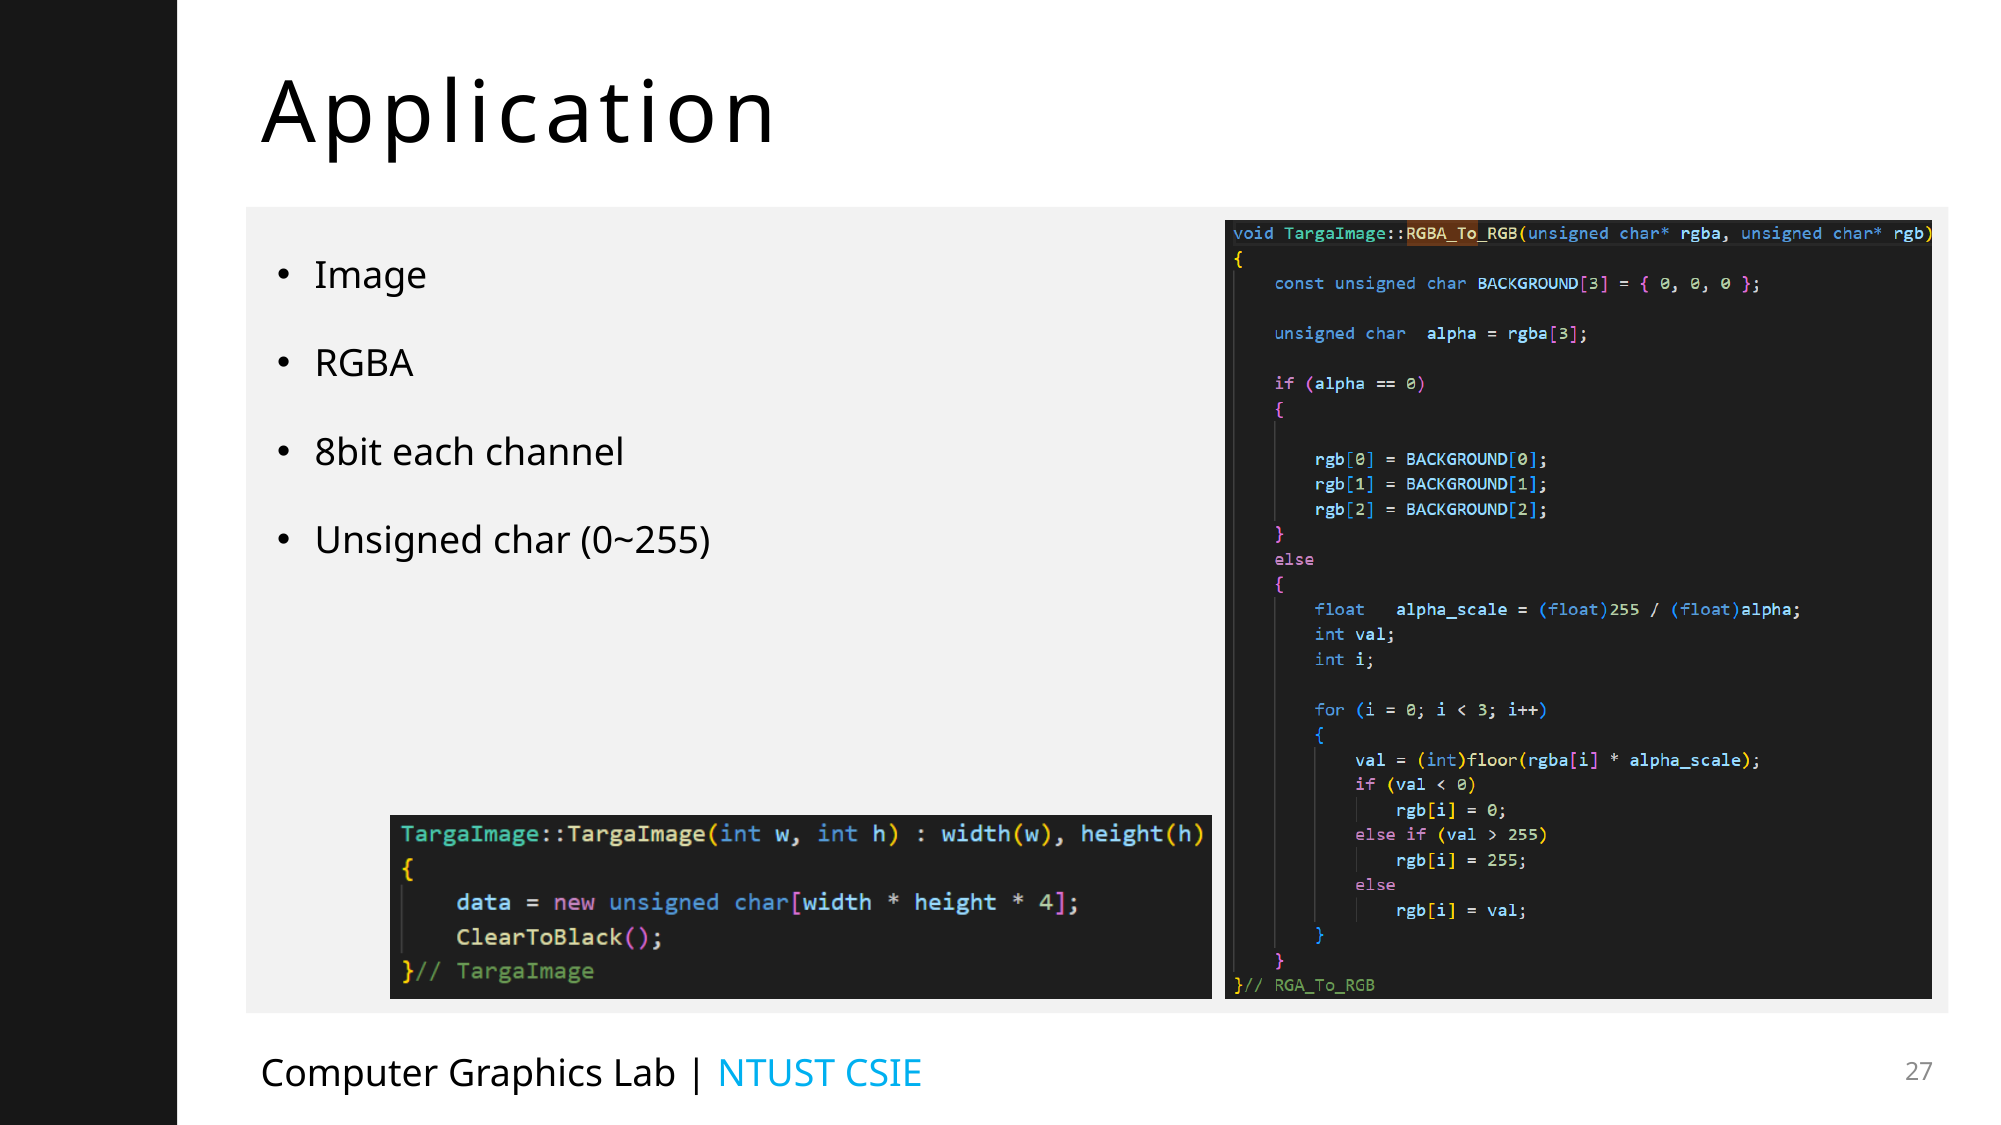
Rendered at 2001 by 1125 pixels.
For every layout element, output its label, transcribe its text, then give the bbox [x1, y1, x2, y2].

list Image RGBA 8bit each channel Unsigned char (0~255) [262, 220, 1225, 999]
title Application [246, 59, 1949, 169]
picture [390, 815, 1212, 999]
picture [1225, 220, 1932, 999]
